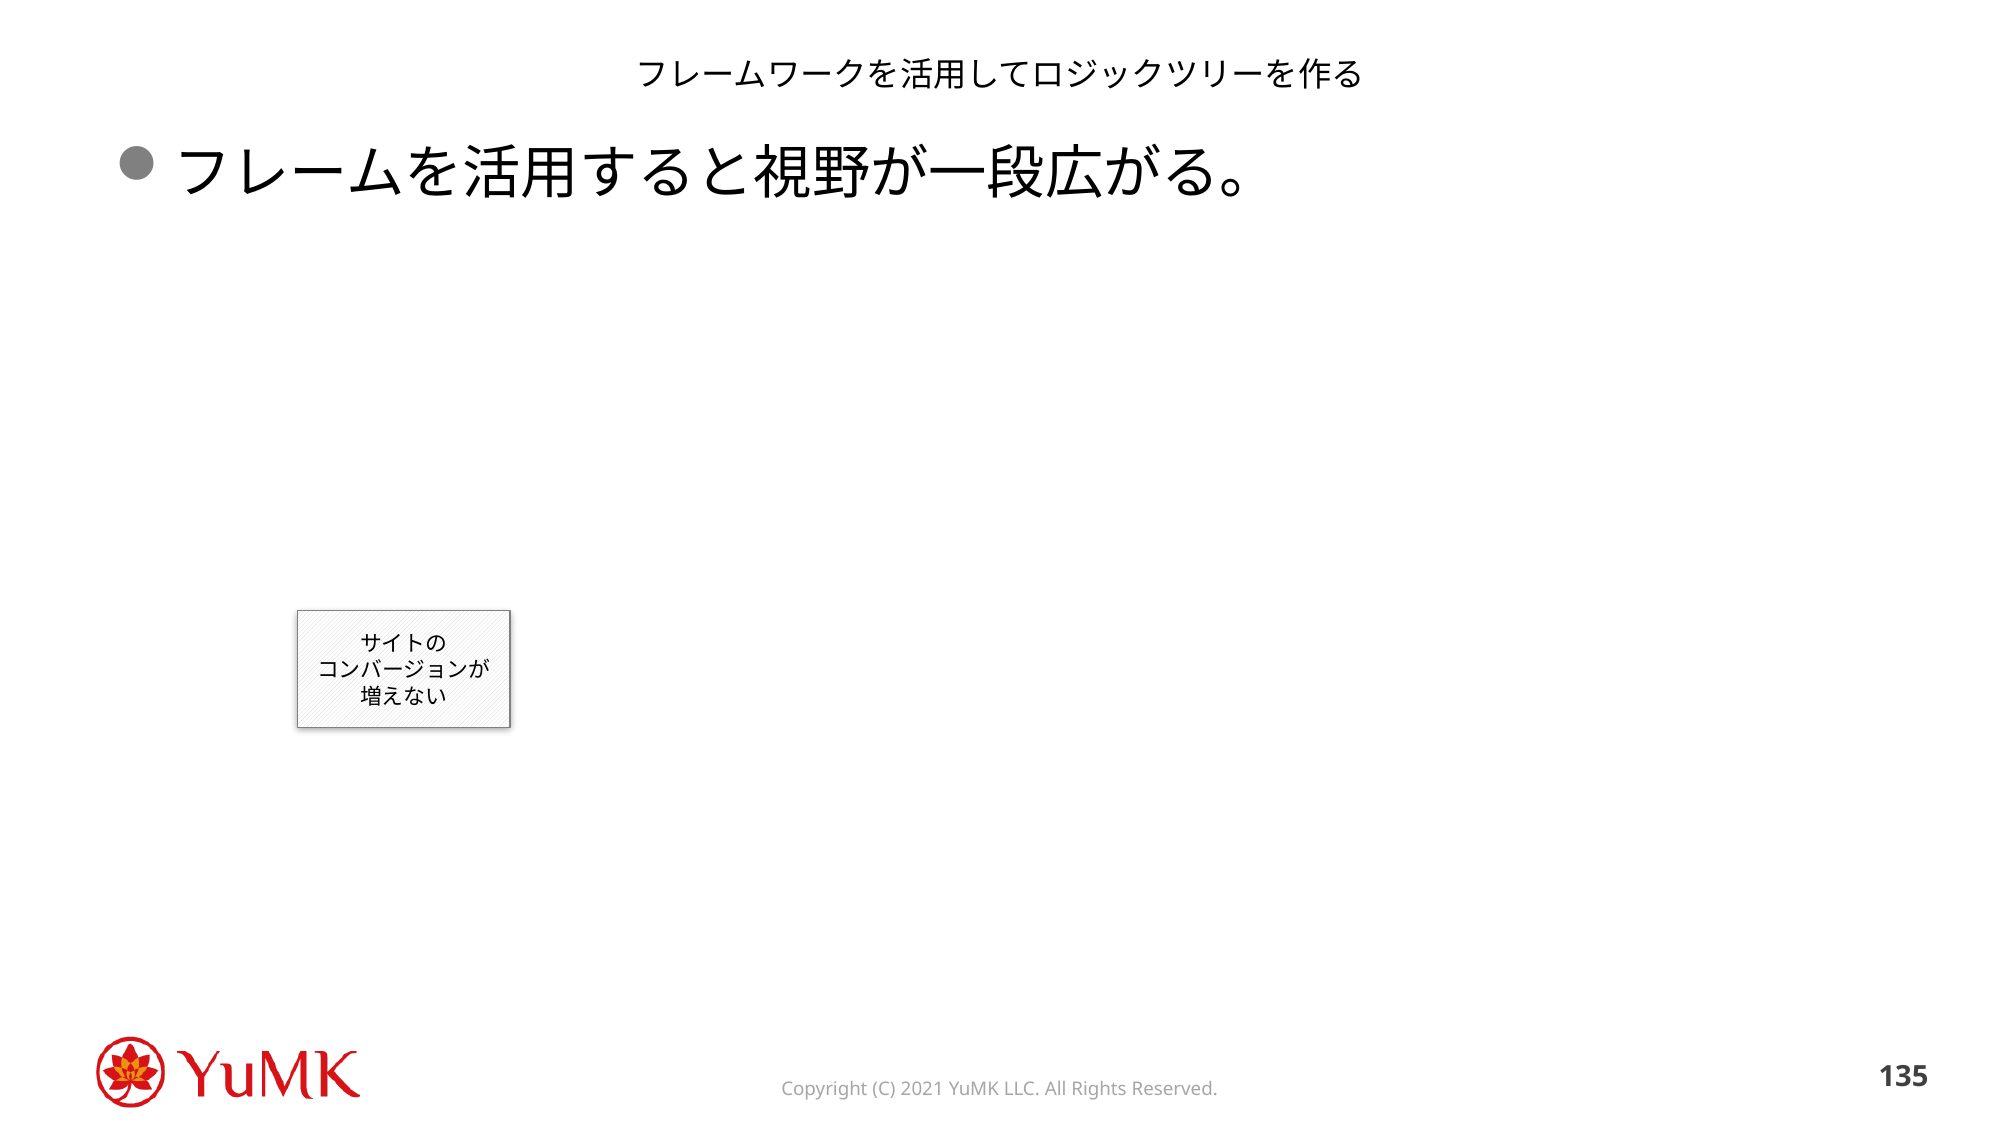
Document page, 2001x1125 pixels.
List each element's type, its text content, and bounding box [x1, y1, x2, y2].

title フレームワークを活用してロジックツリーを作る [99, 32, 1900, 113]
text_box サイトの コンバージョンが増えない [295, 609, 512, 730]
picture [90, 1035, 365, 1108]
list フレームを活用すると視野が一段広がる。 [99, 128, 1900, 997]
slide_number 134 [1477, 1047, 1944, 1108]
